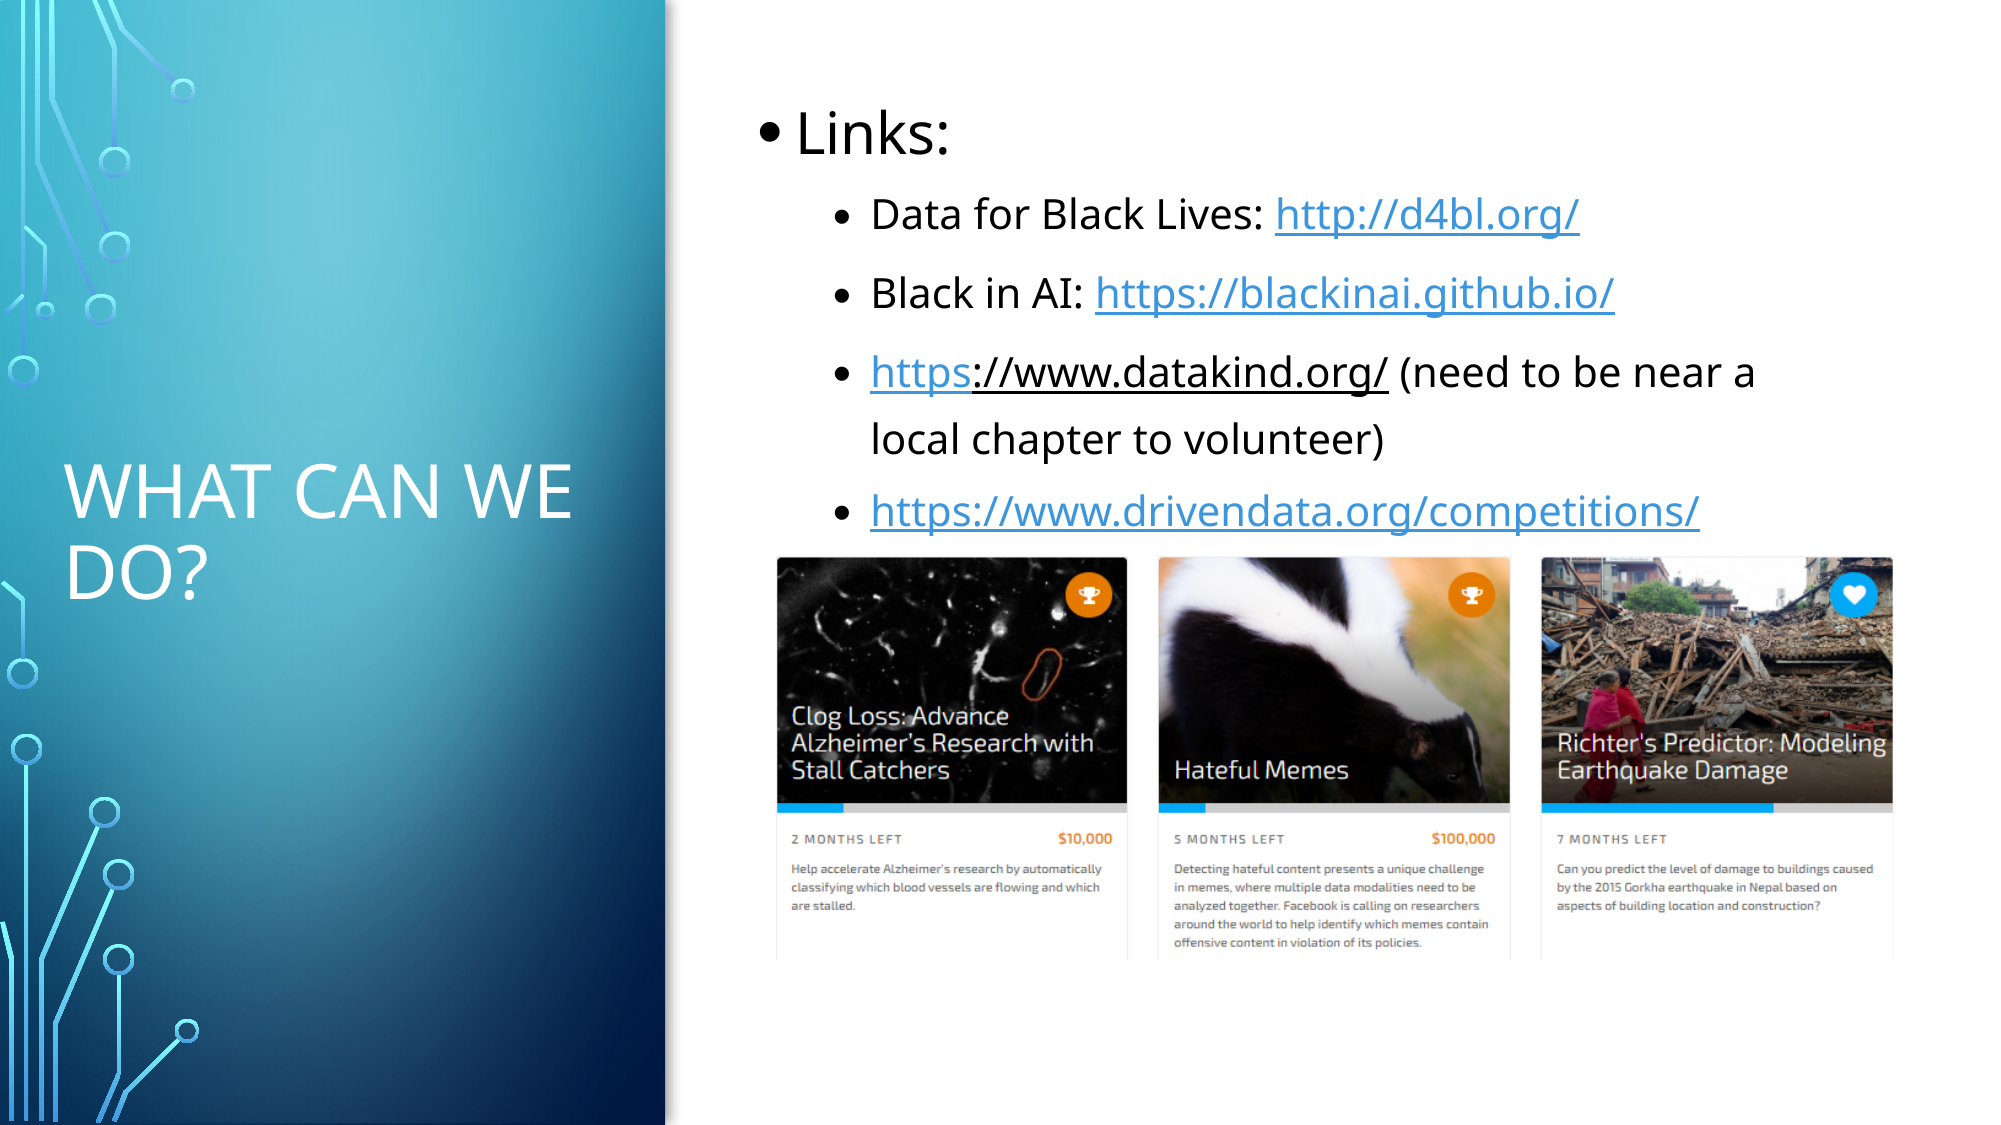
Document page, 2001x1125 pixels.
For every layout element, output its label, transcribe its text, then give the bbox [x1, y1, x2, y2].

picture [770, 549, 1894, 960]
list Links: Data for Black Lives: http://d4bl.org/ Black in AI: https://blackinai.github.io/ https://www.datakind.org/ (need to be near a local chapter to volunteer) https://www.drivendata.org/competitions/ [742, 74, 1828, 857]
text_box [678, 0, 2000, 1125]
picture [0, 0, 667, 1125]
